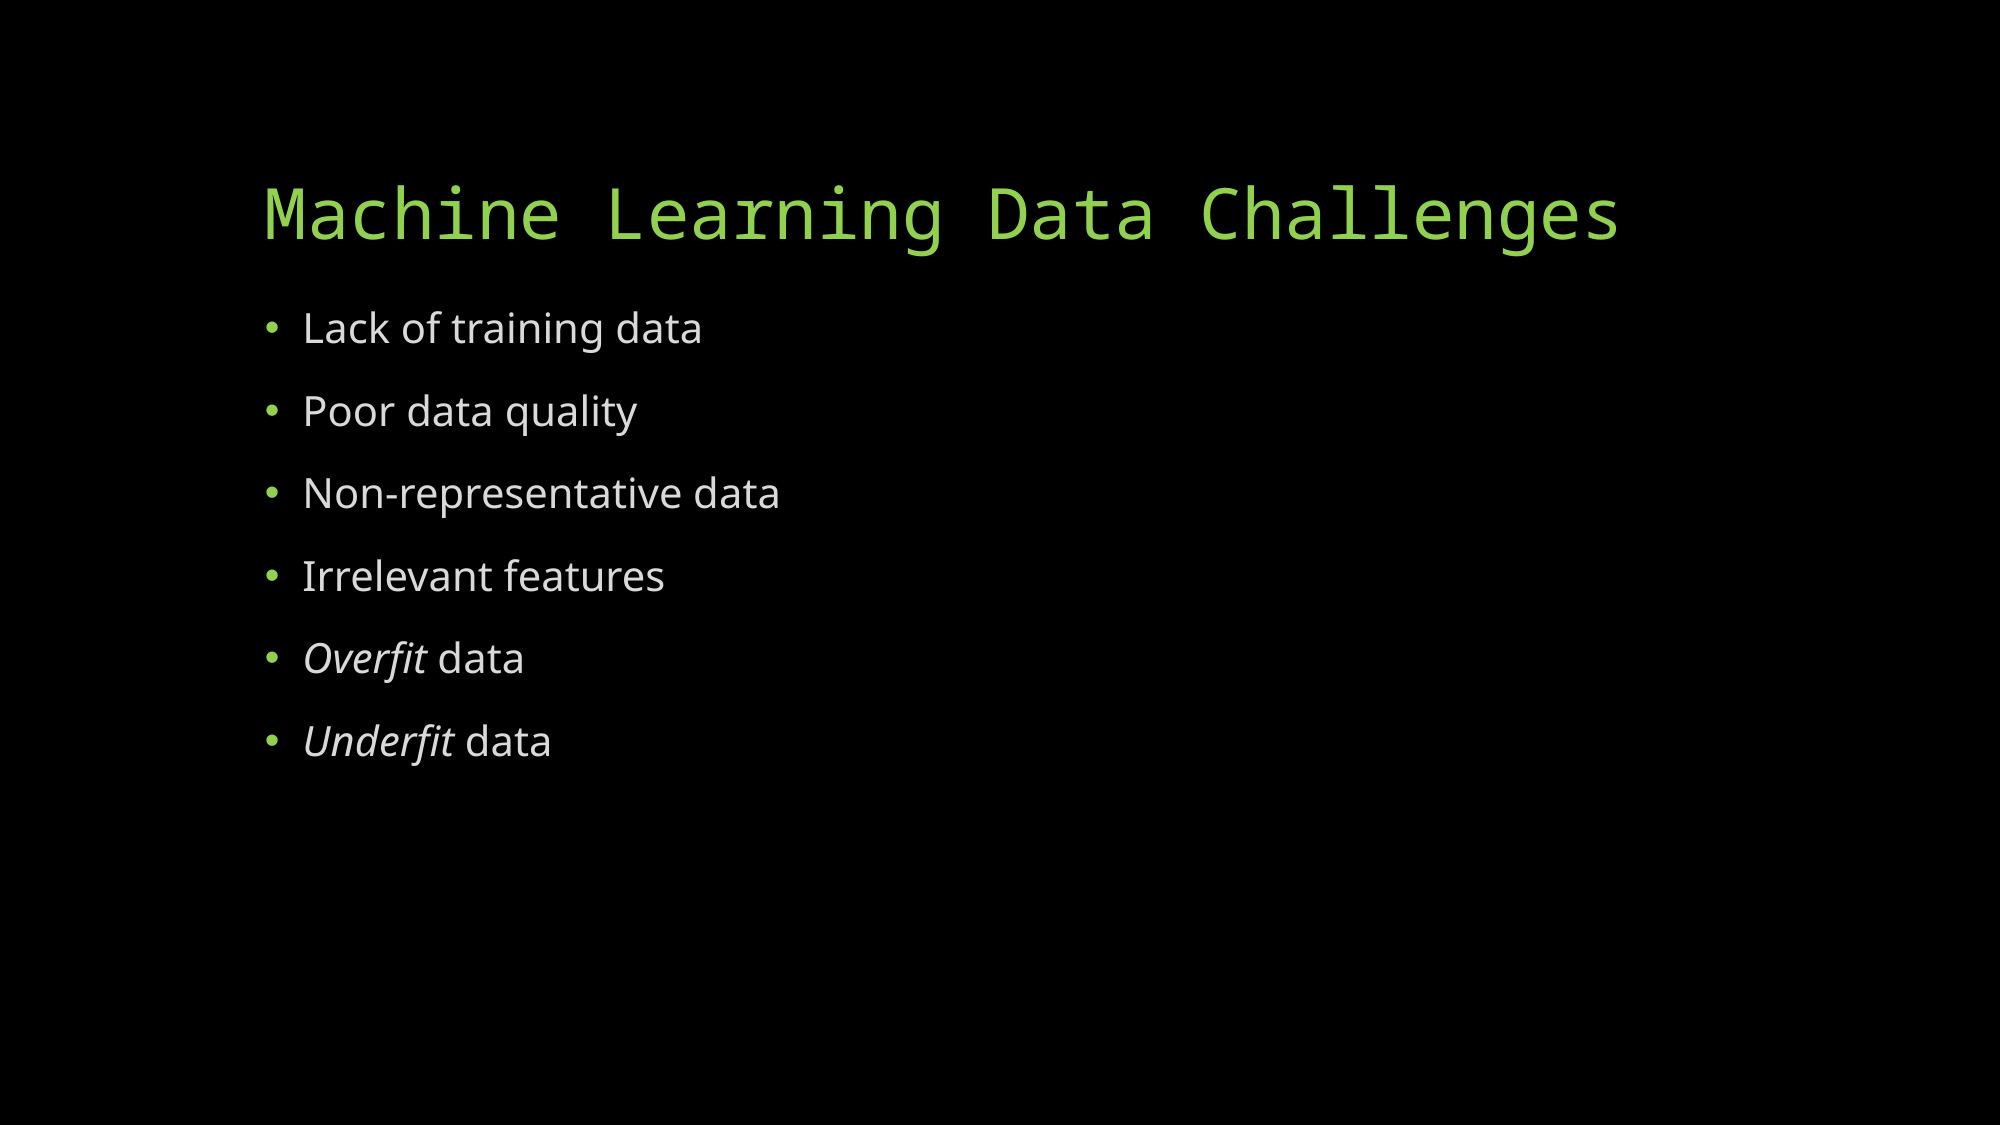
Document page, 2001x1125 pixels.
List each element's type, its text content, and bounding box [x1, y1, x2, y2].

list Lack of training data Poor data quality Non-representative data Irrelevant features Overfit data Underfit data [249, 299, 1750, 1000]
title Machine Learning Data Challenges [249, 75, 1750, 263]
